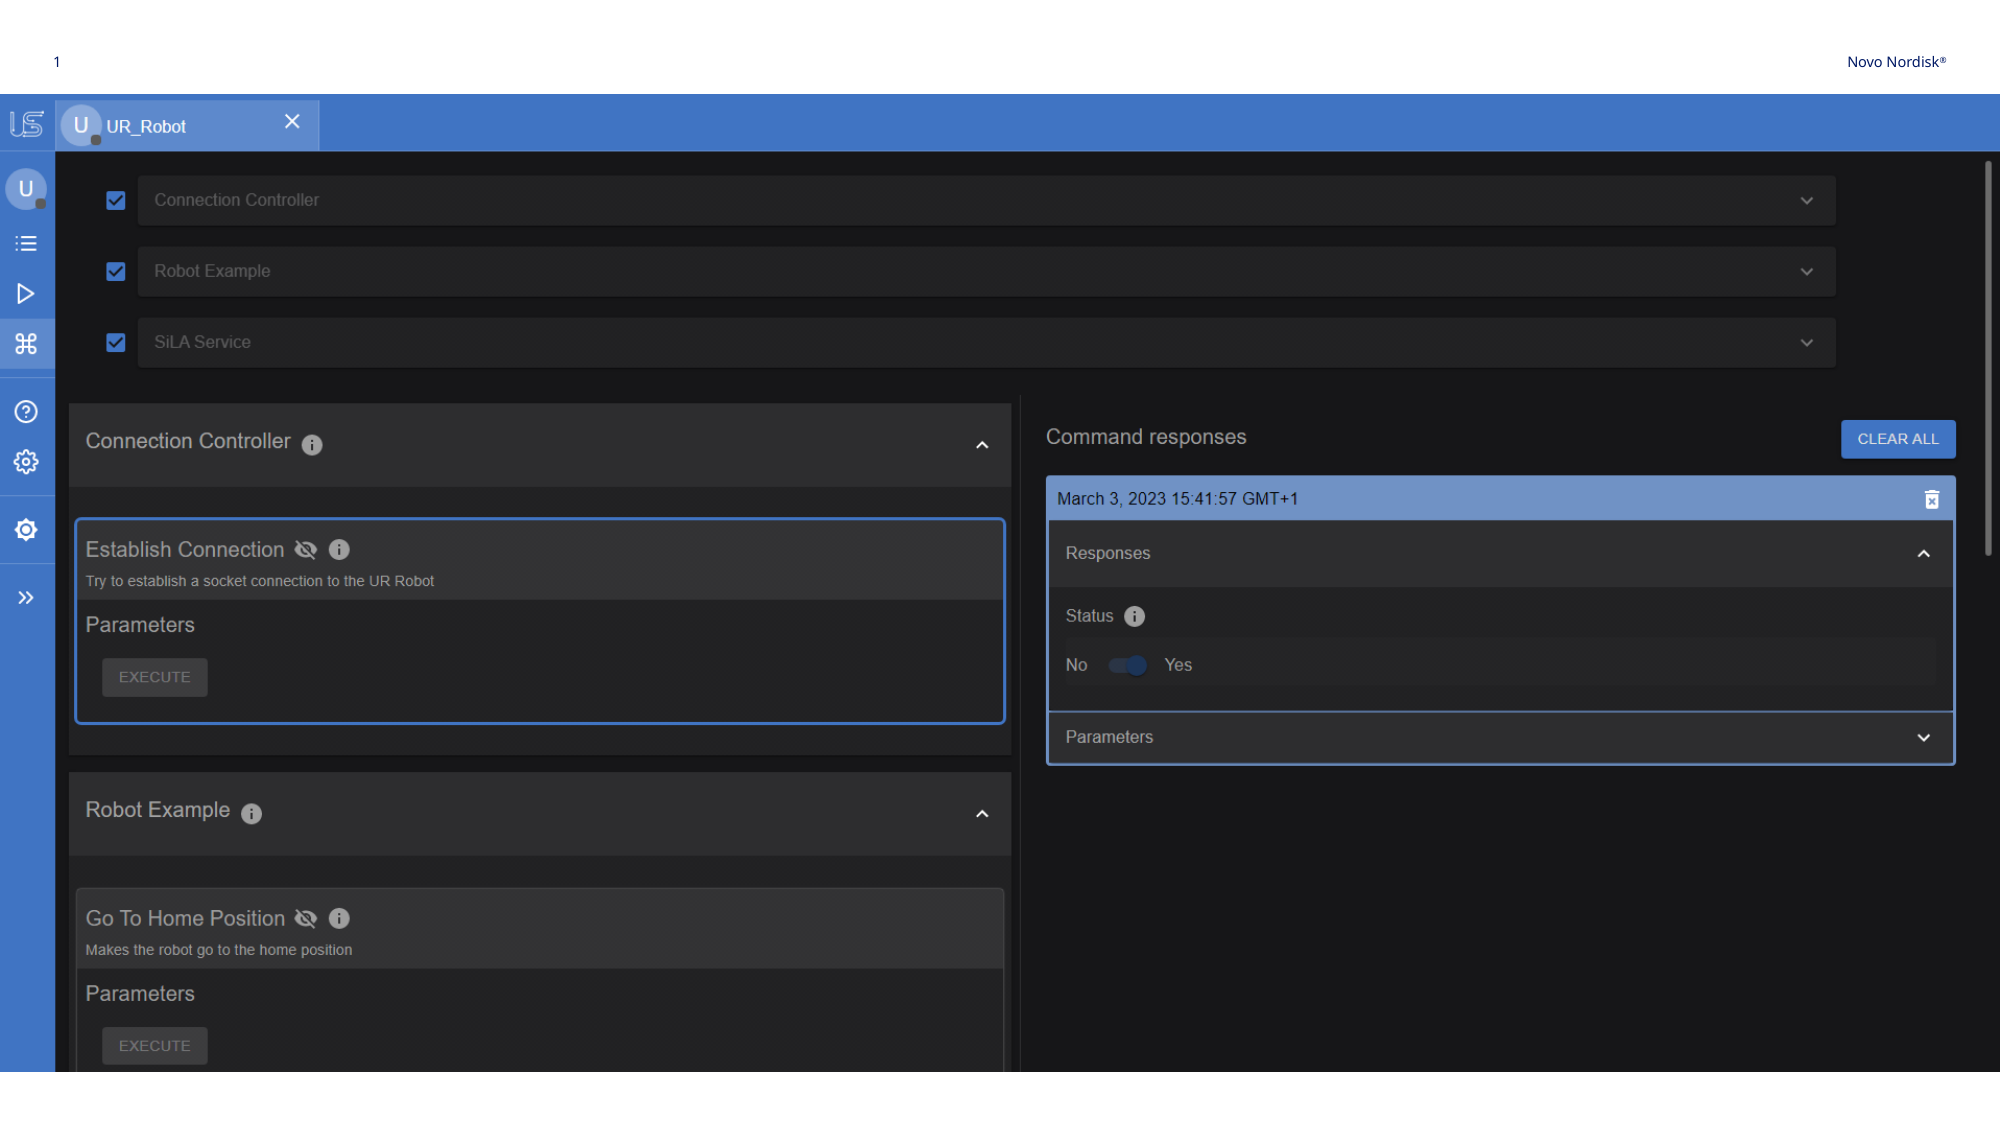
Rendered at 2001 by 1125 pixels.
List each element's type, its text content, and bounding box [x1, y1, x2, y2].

slide_number 1 [53, 53, 107, 74]
picture [0, 94, 2000, 1072]
